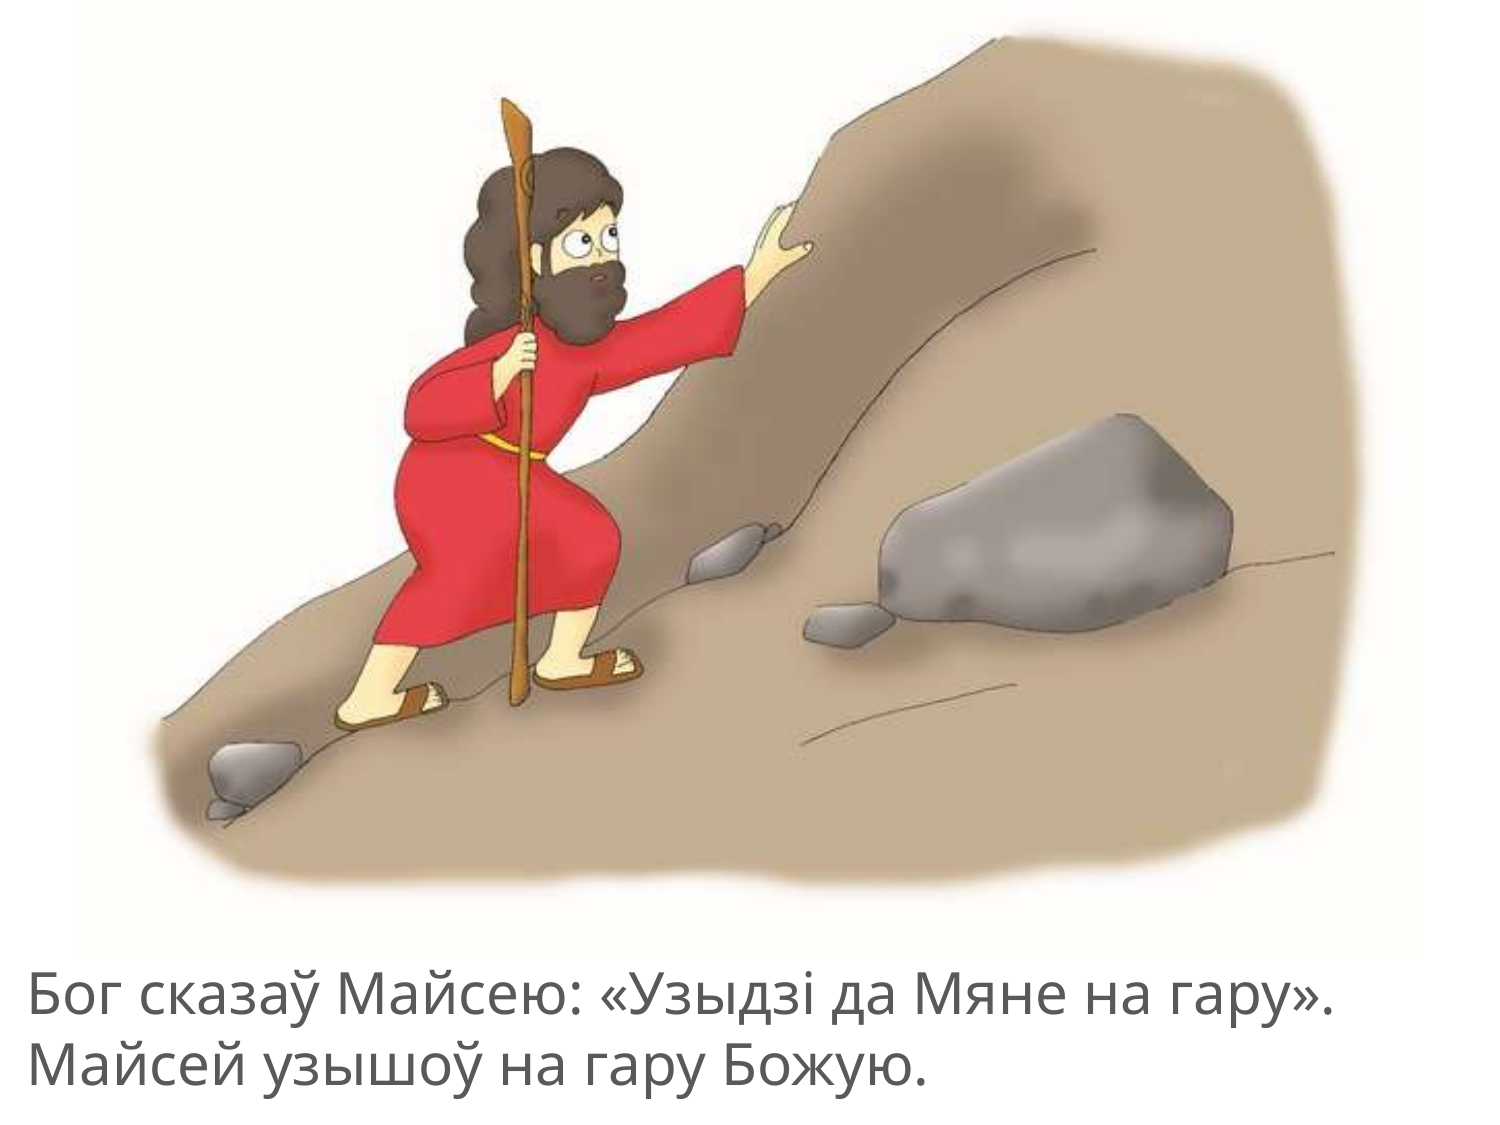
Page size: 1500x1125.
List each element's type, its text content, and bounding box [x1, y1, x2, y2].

picture [78, 0, 1422, 953]
text_box Бог сказаў Майсею: «Узыдзі да Мяне на гару». Майсей узышоў на гару Божую. [11, 949, 1483, 1104]
